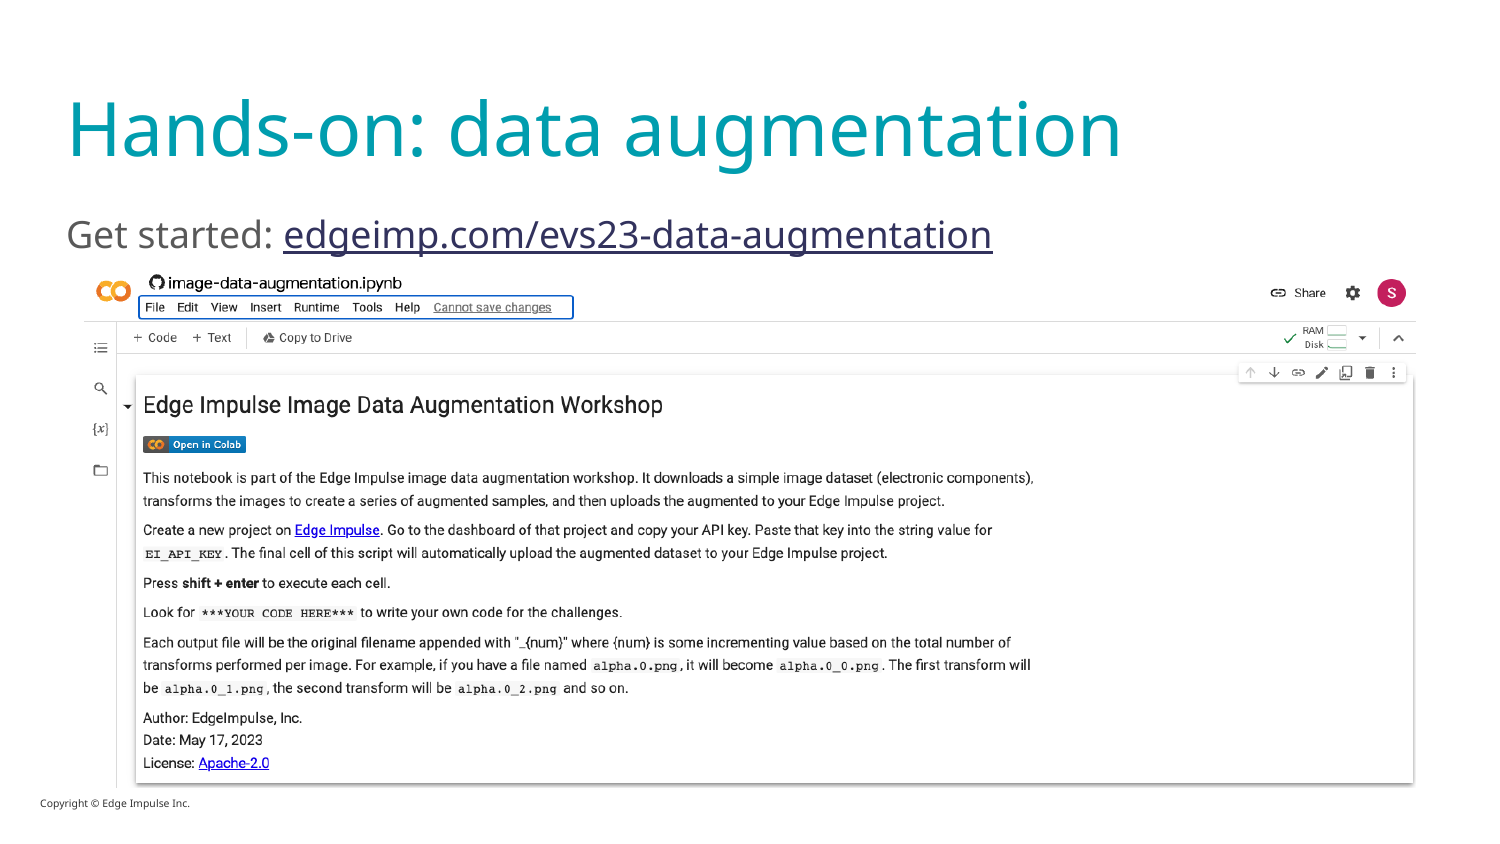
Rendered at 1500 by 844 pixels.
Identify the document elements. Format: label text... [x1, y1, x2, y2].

text_box Get started: edgeimp.com/evs23-data-augmentation [51, 195, 1176, 277]
picture [83, 265, 1417, 788]
title Hands-on: data augmentation [51, 66, 1449, 179]
